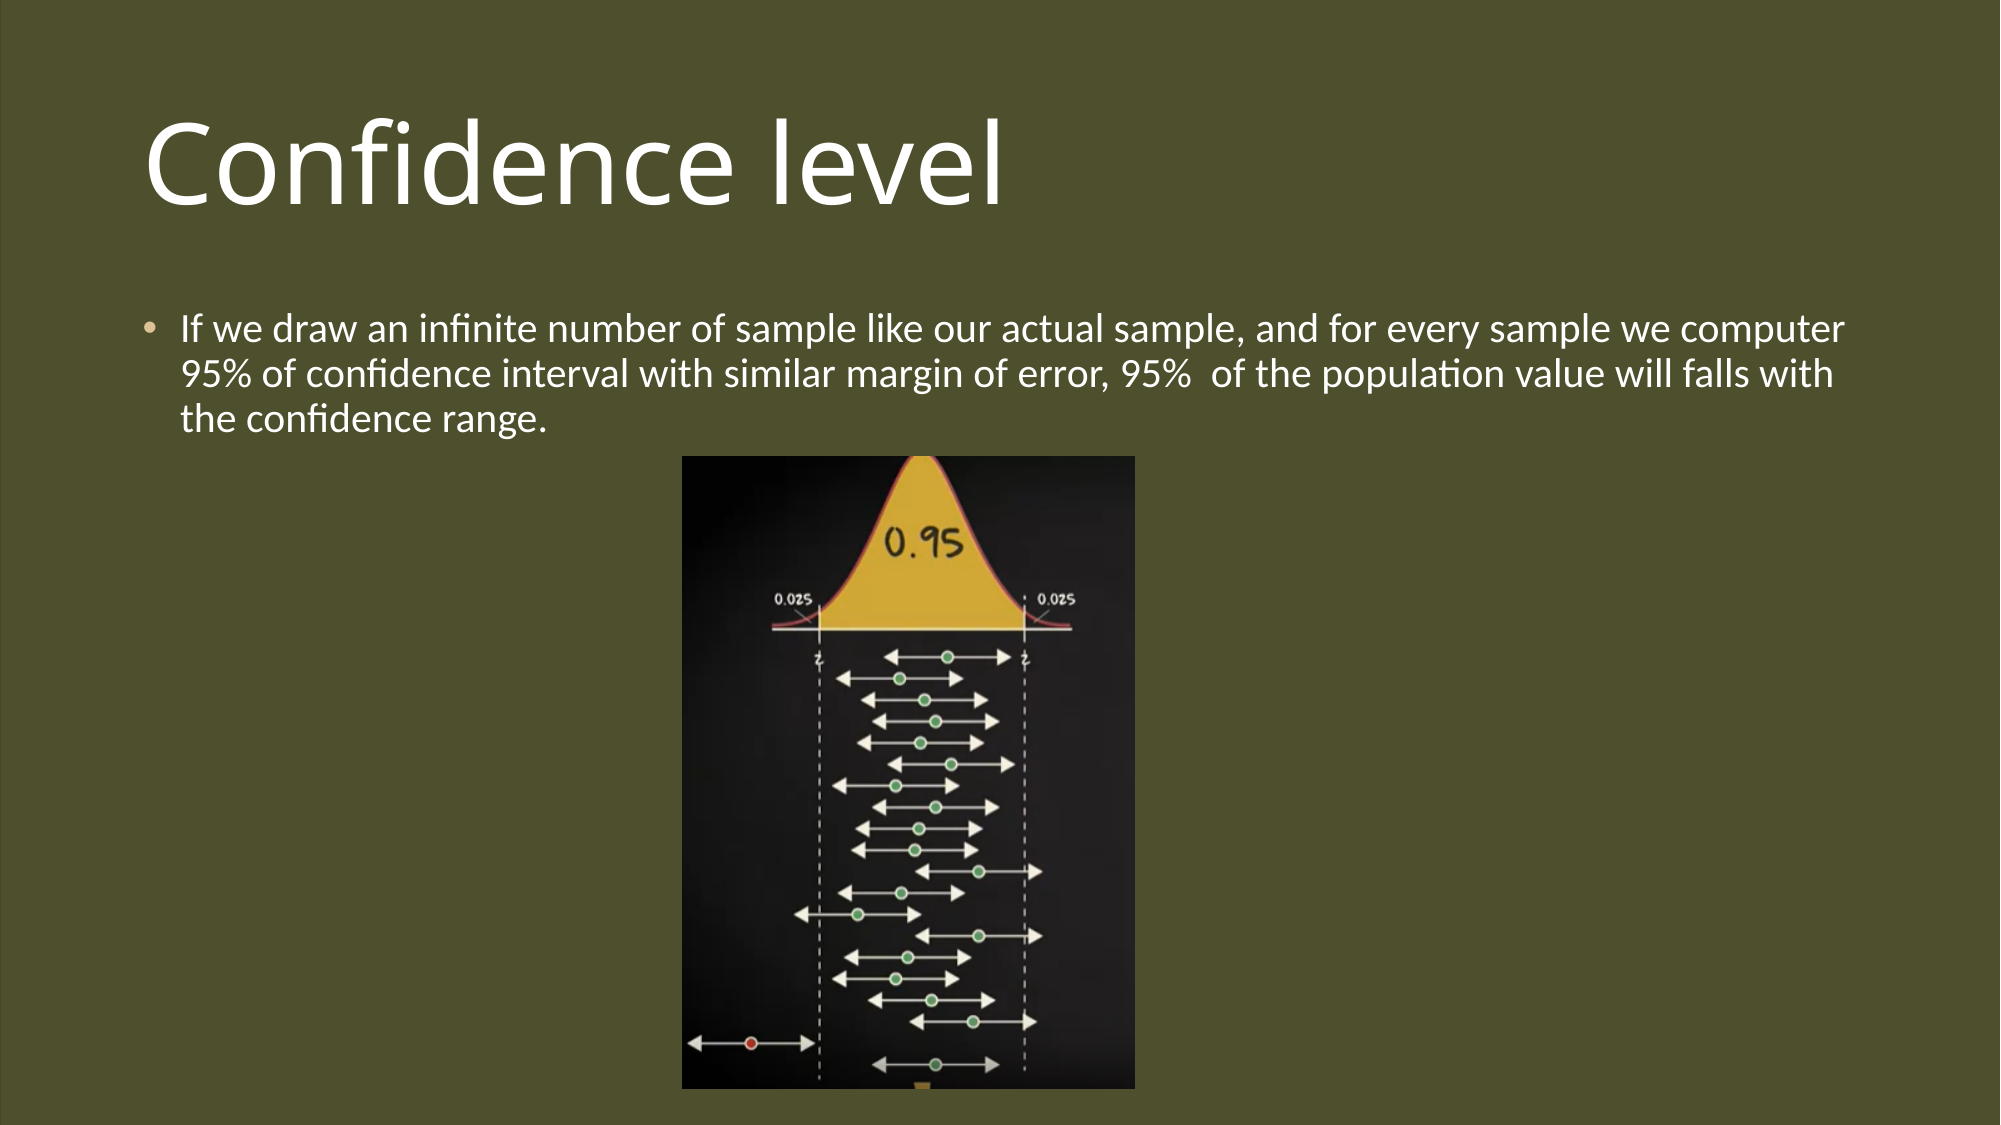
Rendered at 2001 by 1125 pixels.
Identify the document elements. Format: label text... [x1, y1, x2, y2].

picture [682, 456, 1135, 1090]
title Confidence level [127, 59, 1873, 278]
list If we draw an infinite number of sample like our actual sample, and for every sample we computer 95% of confidence interval with similar margin of error, 95% of the population value will falls with the confidence range. [127, 299, 1873, 1014]
